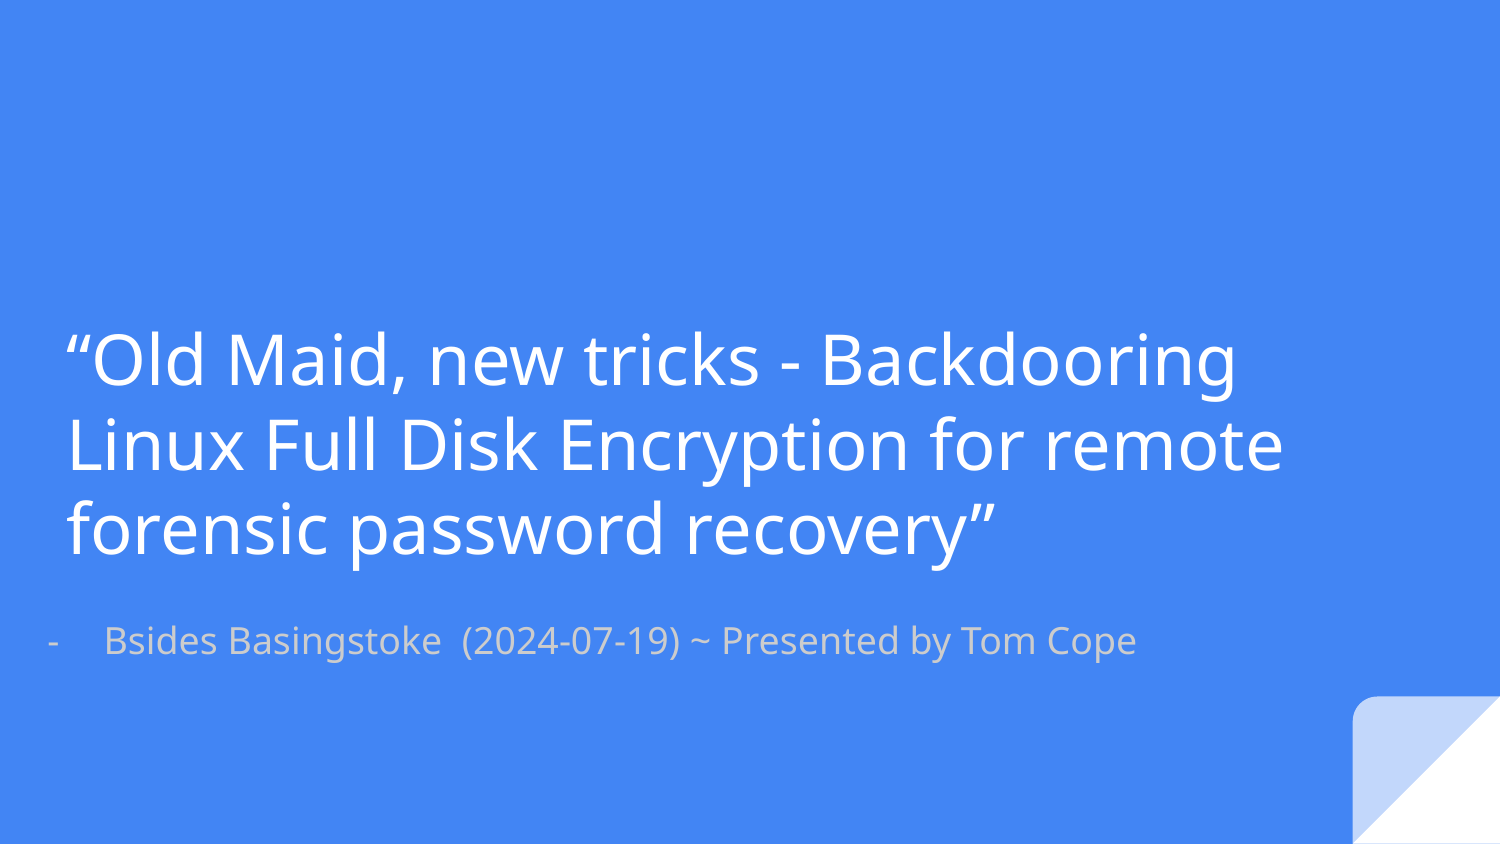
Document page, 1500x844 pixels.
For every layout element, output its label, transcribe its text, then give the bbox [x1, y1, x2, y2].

subtitle Bsides Basingstoke (2024-07-19) ~ Presented by Tom Cope [13, 602, 1412, 733]
title “Old Maid, new tricks - Backdooring Linux Full Disk Encryption for remote forensic password recovery” [51, 154, 1449, 584]
